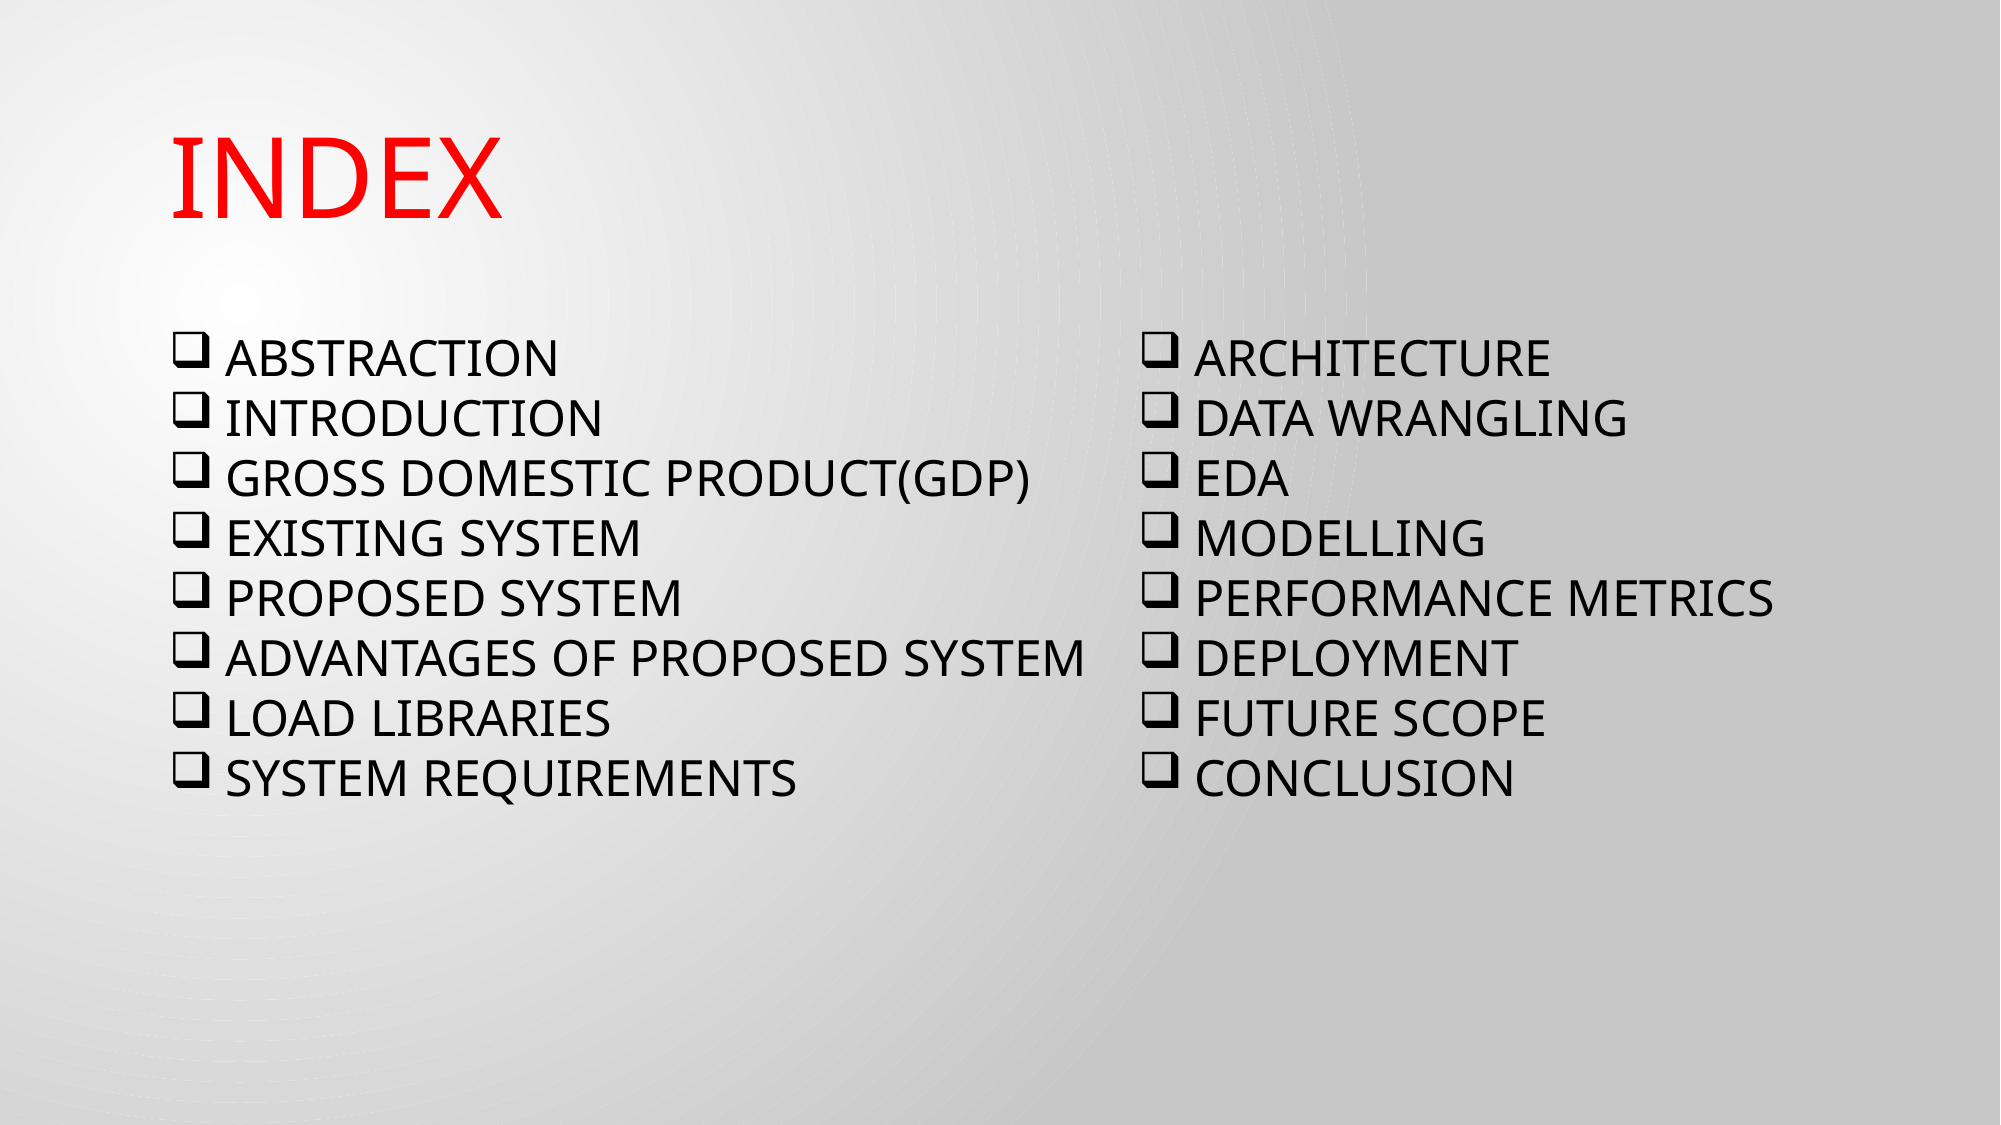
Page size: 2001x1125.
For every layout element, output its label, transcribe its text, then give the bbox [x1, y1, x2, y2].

text_box ARCHITECTURE DATA WRANGLING EDA MODELLING PERFORMANCE METRICS DEPLOYMENT FUTURE SCOPE CONCLUSION [1123, 318, 2000, 814]
text_box INDEX [154, 99, 916, 318]
text_box ABSTRACTION INTRODUCTION GROSS DOMESTIC PRODUCT(GDP) EXISTING SYSTEM PROPOSED SYSTEM ADVANTAGES OF PROPOSED SYSTEM LOAD LIBRARIES SYSTEM REQUIREMENTS [154, 318, 1180, 1125]
